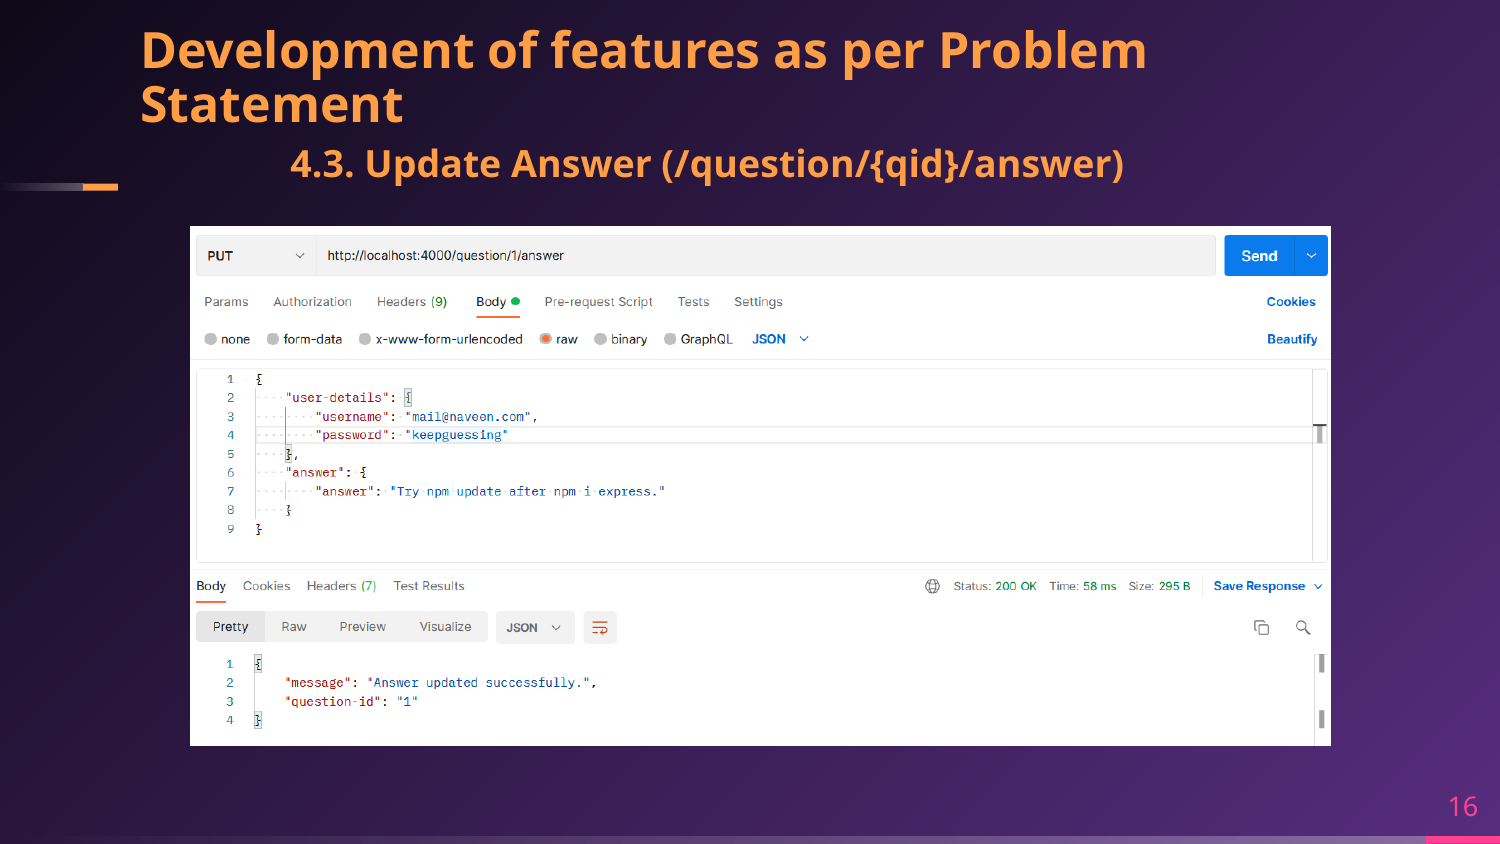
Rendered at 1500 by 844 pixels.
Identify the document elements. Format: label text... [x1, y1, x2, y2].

picture [190, 226, 1331, 746]
slide_number 16 [1426, 779, 1500, 837]
title Development of features as per Problem Statement 4.3. Update Answer (/question/{qid}/answer) [140, 74, 1382, 188]
